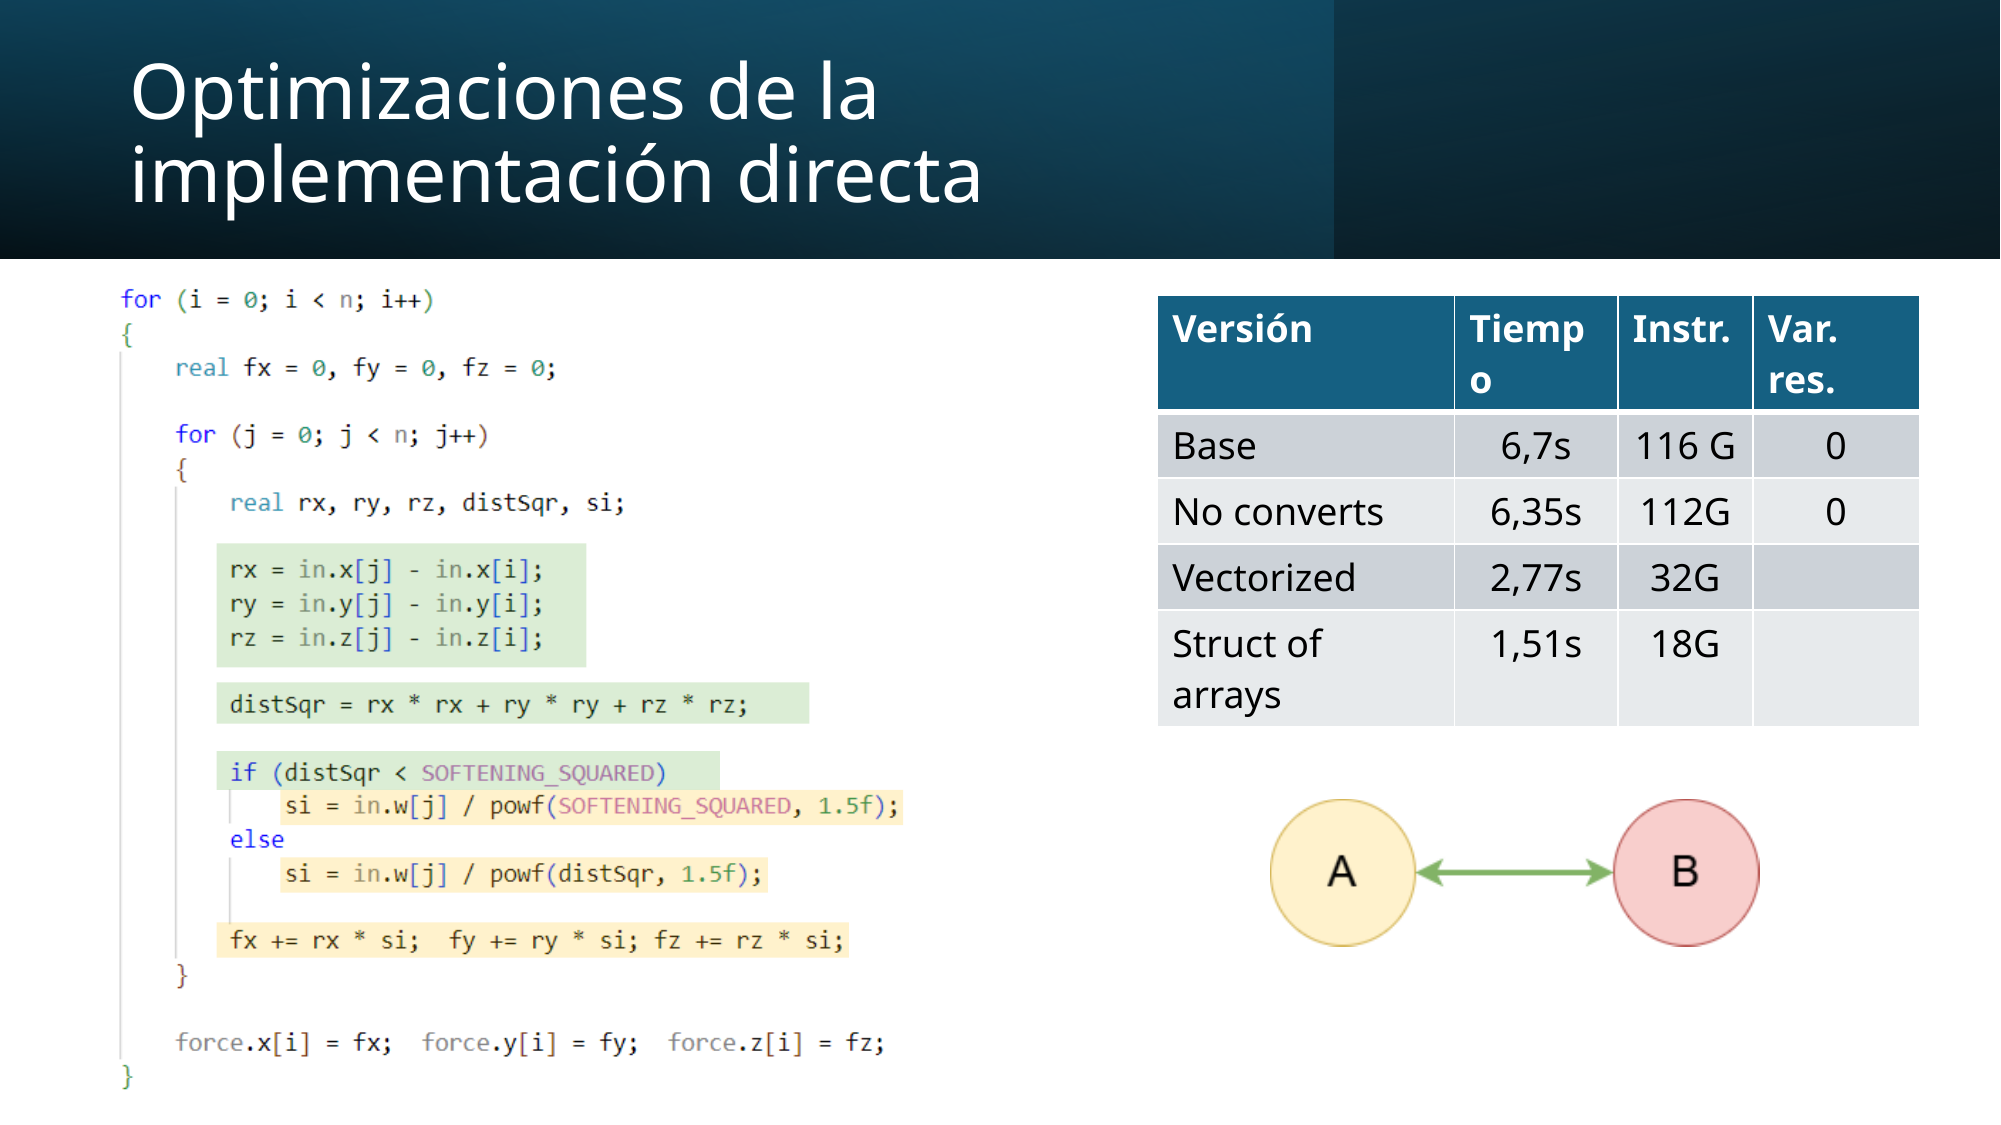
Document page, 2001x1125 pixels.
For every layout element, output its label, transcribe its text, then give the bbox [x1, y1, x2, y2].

picture [1269, 799, 1761, 947]
text_box [0, 0, 2000, 260]
text_box [0, 260, 2000, 1125]
picture [114, 277, 934, 1106]
title Optimizaciones de la implementación directa [114, 40, 1274, 231]
